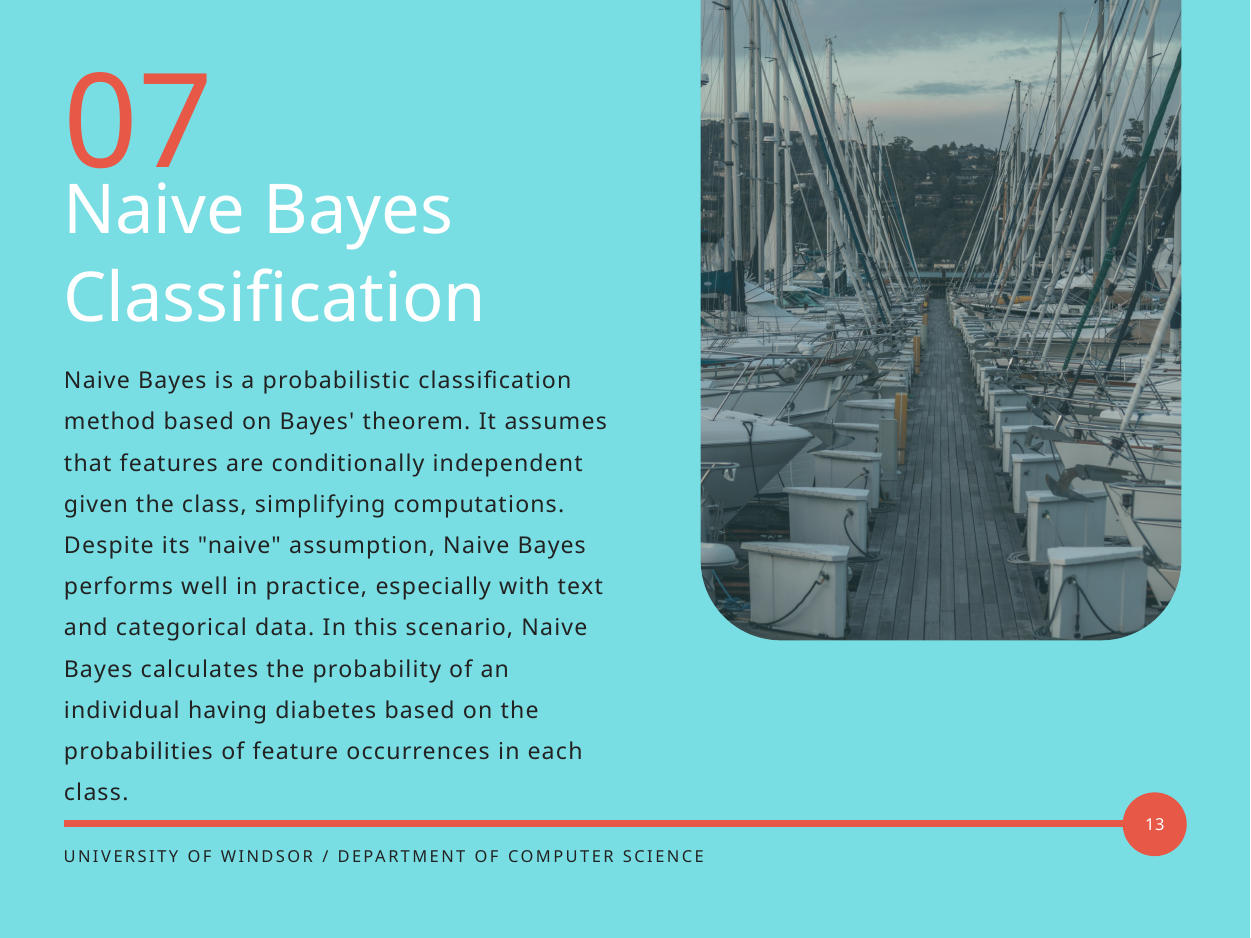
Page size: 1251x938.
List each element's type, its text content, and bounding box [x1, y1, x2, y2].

text_box [698, 0, 1184, 643]
text_box Naive Bayes is a probabilistic classification method based on Bayes' theorem. It assumes that features are conditionally independent given the class, simplifying computations. Despite its "naive" assumption, Naive Bayes performs well in practice, especially with text and categorical data. In this scenario, Naive Bayes calculates the probability of an individual having diabetes based on the probabilities of feature occurrences in each class. [63, 352, 625, 806]
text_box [1122, 792, 1187, 857]
text_box 07 [63, 26, 528, 160]
text_box UNIVERSITY OF WINDSOR / DEPARTMENT OF COMPUTER SCIENCE [63, 844, 877, 866]
text_box Naive Bayes Classification [63, 160, 613, 335]
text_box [63, 820, 1117, 828]
